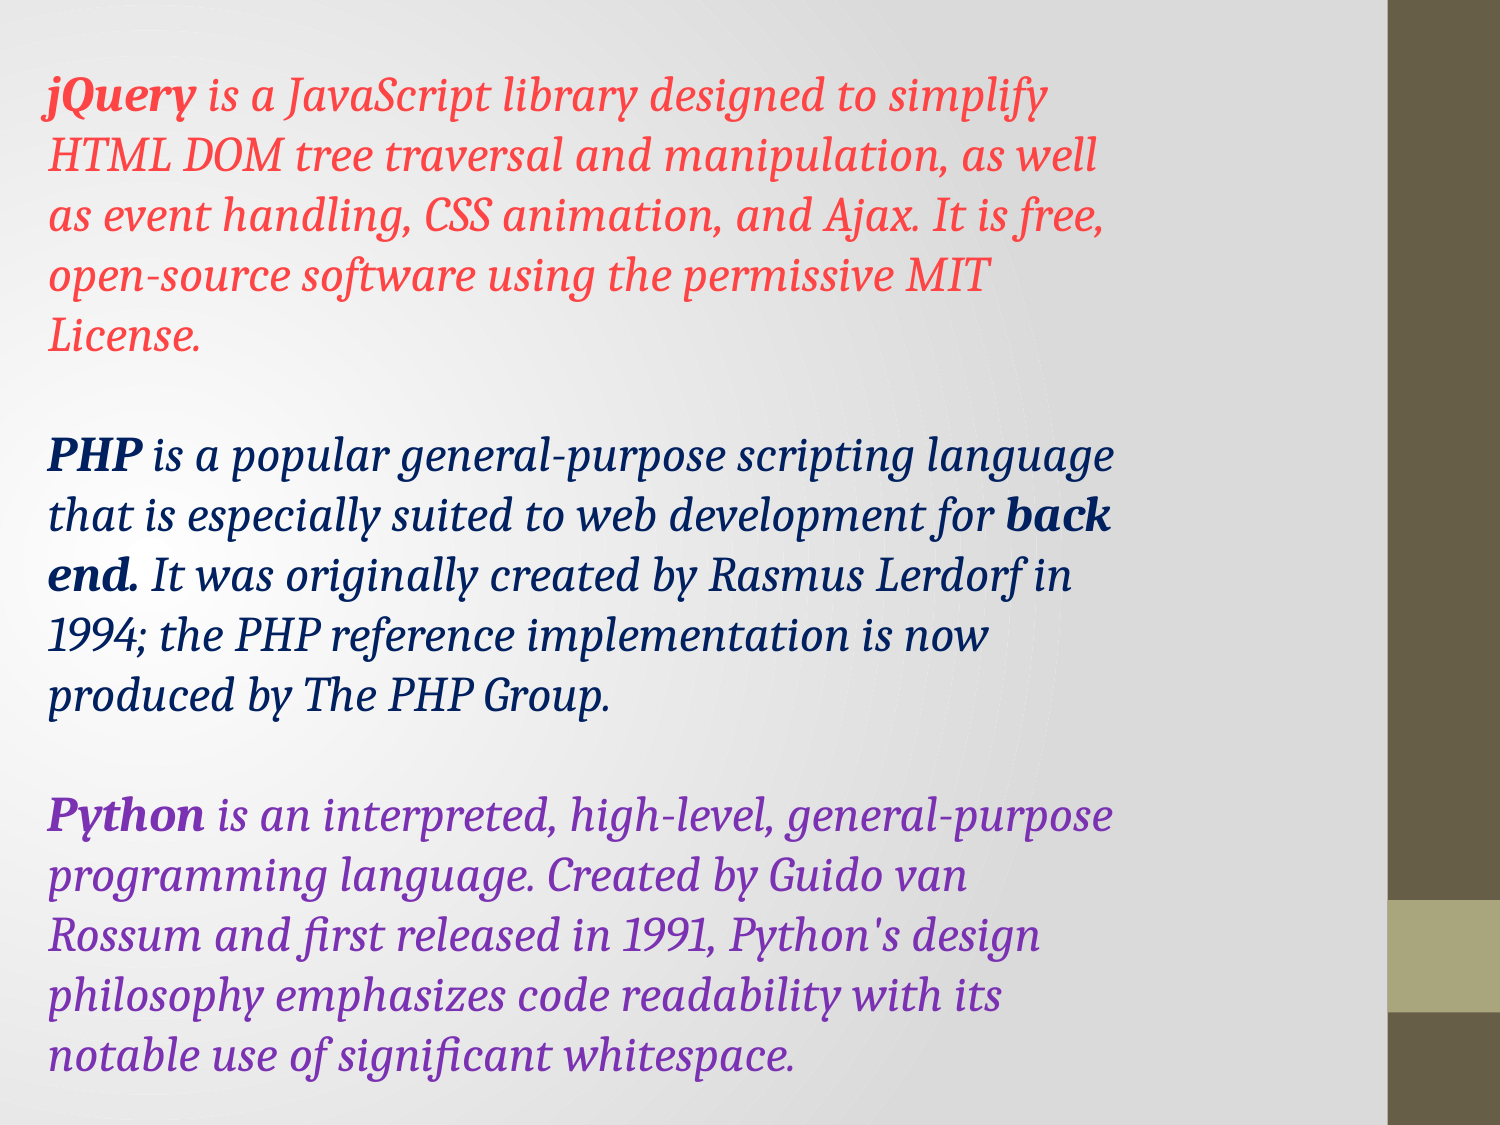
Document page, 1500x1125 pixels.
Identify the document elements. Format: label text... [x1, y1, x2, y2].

text_box jQuery is a JavaScript library designed to simplify HTML DOM tree traversal and manipulation, as well as event handling, CSS animation, and Ajax. It is free, open-source software using the permissive MIT License. PHP is a popular general-purpose scripting language that is especially suited to web development for back end. It was originally created by Rasmus Lerdorf in 1994; the PHP reference implementation is now produced by The PHP Group. Python is an interpreted, high-level, general-purpose programming language. Created by Guido van Rossum and first released in 1991, Python's design philosophy emphasizes code readability with its notable use of significant whitespace. [33, 54, 1141, 1089]
